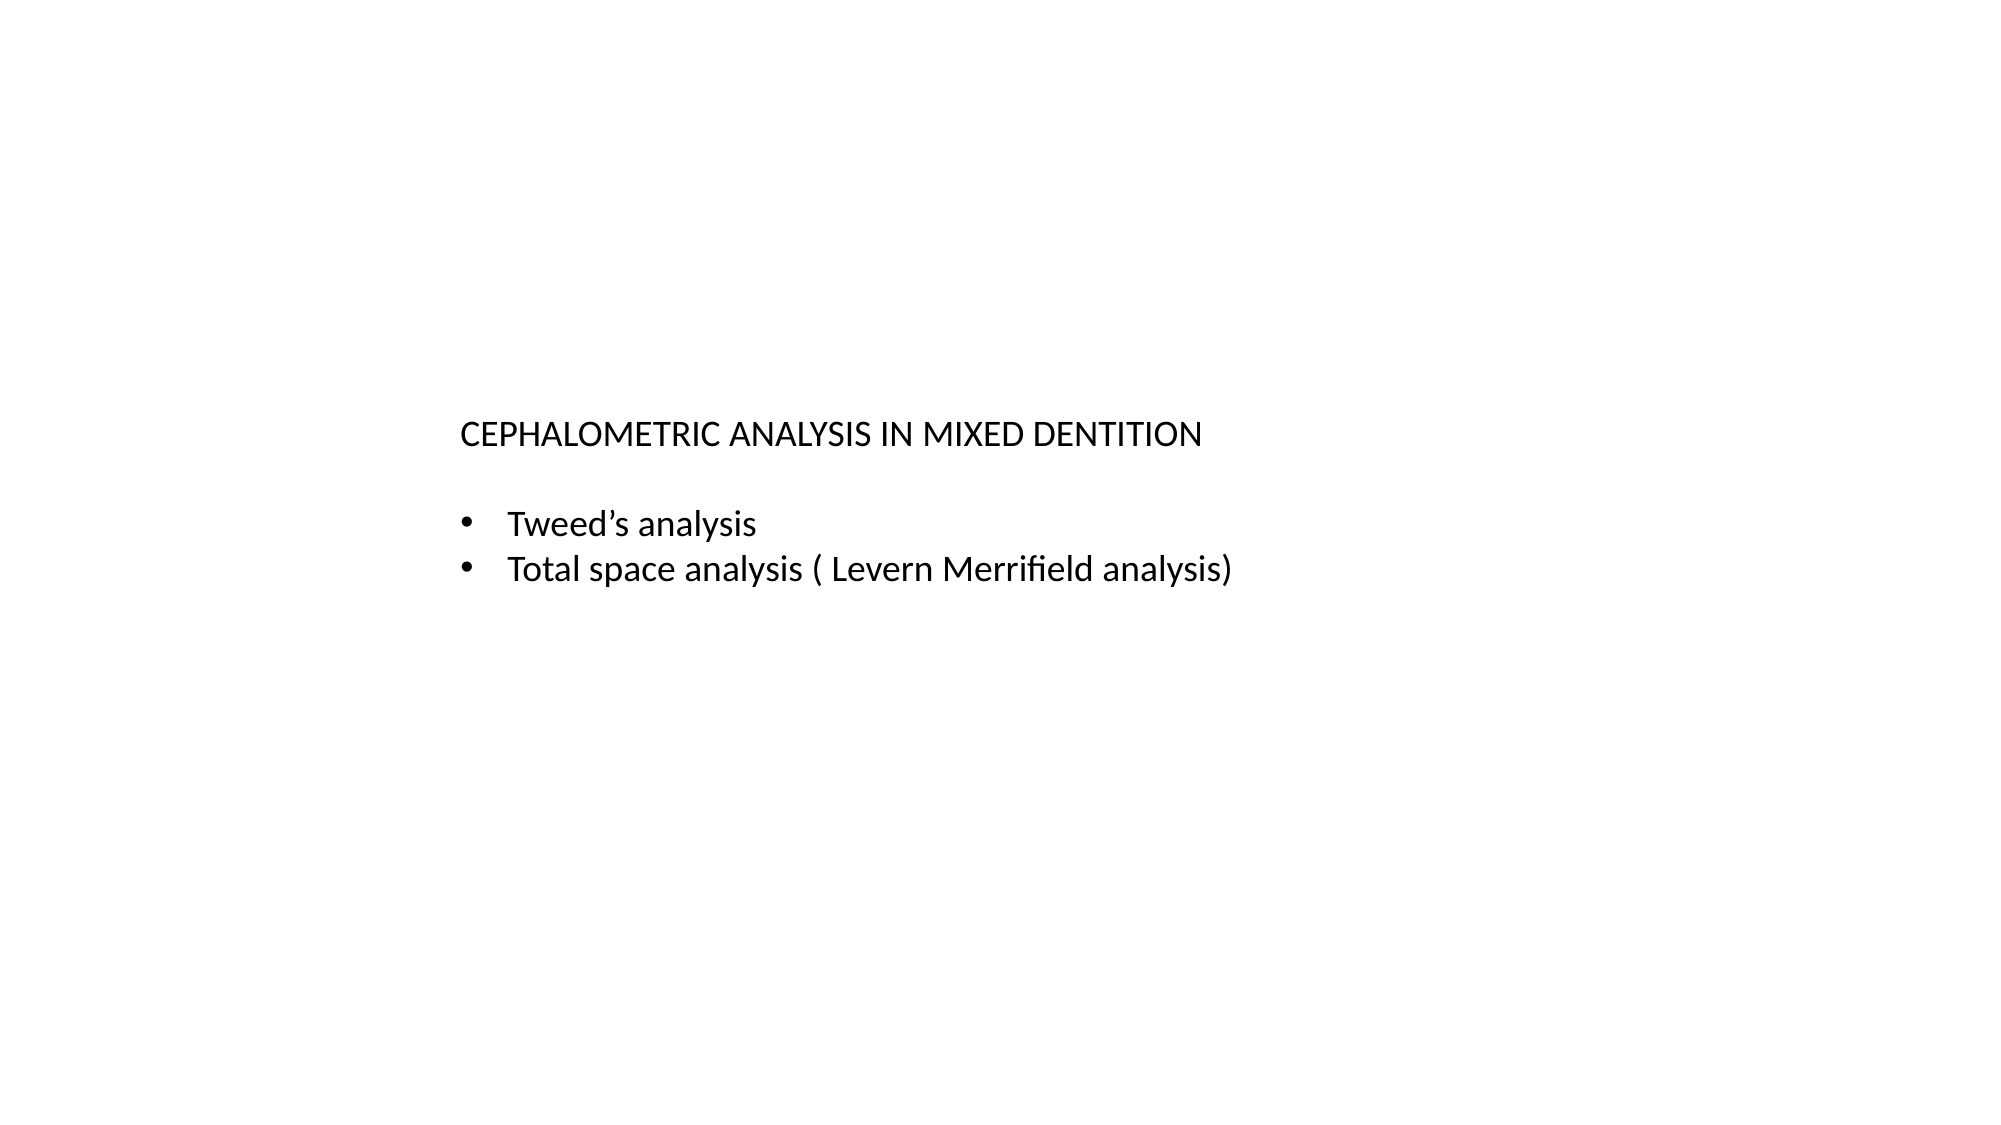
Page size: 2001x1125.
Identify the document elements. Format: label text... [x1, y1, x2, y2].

text_box CEPHALOMETRIC ANALYSIS IN MIXED DENTITION Tweed’s analysis Total space analysis ( Levern Merrifield analysis) [445, 401, 1474, 642]
